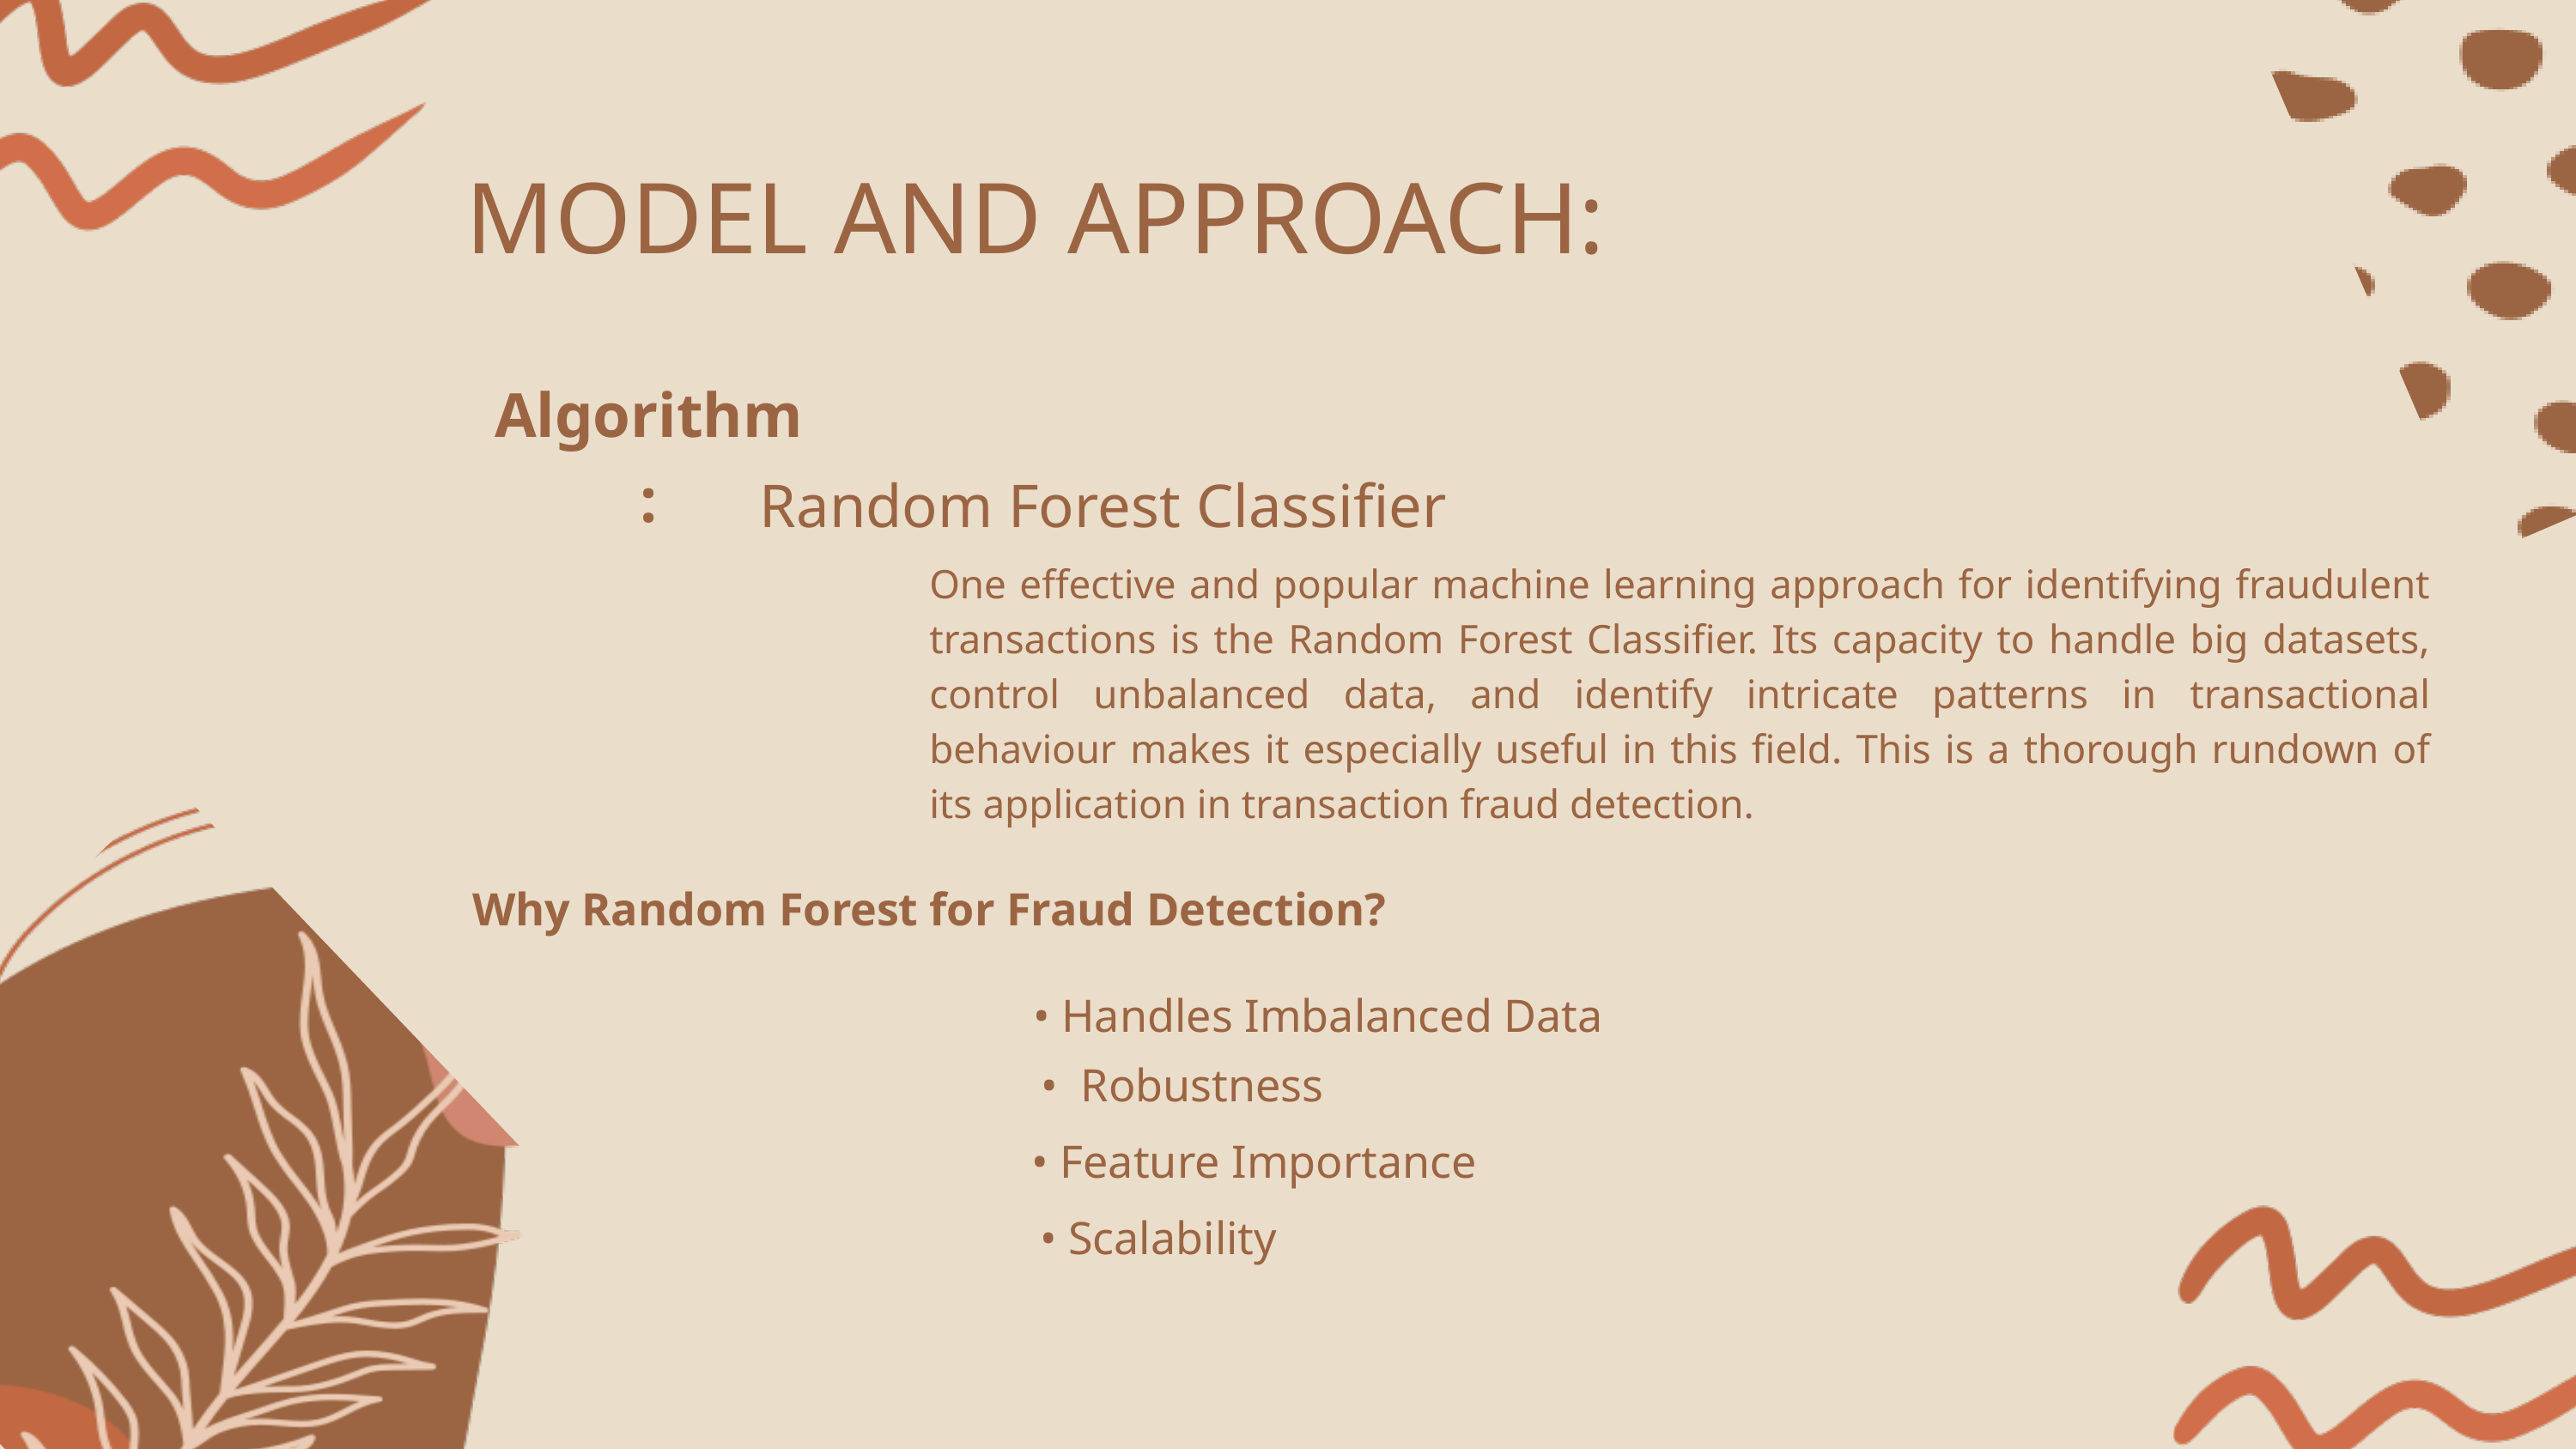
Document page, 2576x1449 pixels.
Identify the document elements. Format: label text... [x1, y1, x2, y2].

text_box • Scalability [1029, 1201, 1288, 1264]
text_box MODEL AND APPROACH: [465, 169, 2276, 274]
text_box • Feature Importance [1028, 1125, 1481, 1188]
text_box [2250, 0, 2576, 557]
text_box Algorithm: [494, 364, 804, 535]
text_box • Handles Imbalanced Data [956, 979, 1680, 1042]
text_box [0, 0, 459, 235]
text_box [2173, 1203, 2576, 1449]
text_box Random Forest Classifier [756, 457, 1450, 540]
text_box • Robustness [956, 1047, 1409, 1111]
text_box Why Random Forest for Fraud Detection? [376, 872, 1482, 936]
text_box [0, 783, 649, 1449]
text_box One effective and popular machine learning approach for identifying fraudulent transactions is the Random Forest Classifier. Its capacity to handle big datasets, control unbalanced data, and identify intricate patterns in transactional behaviour makes it especially useful in this field. This is a thorough rundown of its application in transaction fraud detection. [929, 551, 2432, 827]
